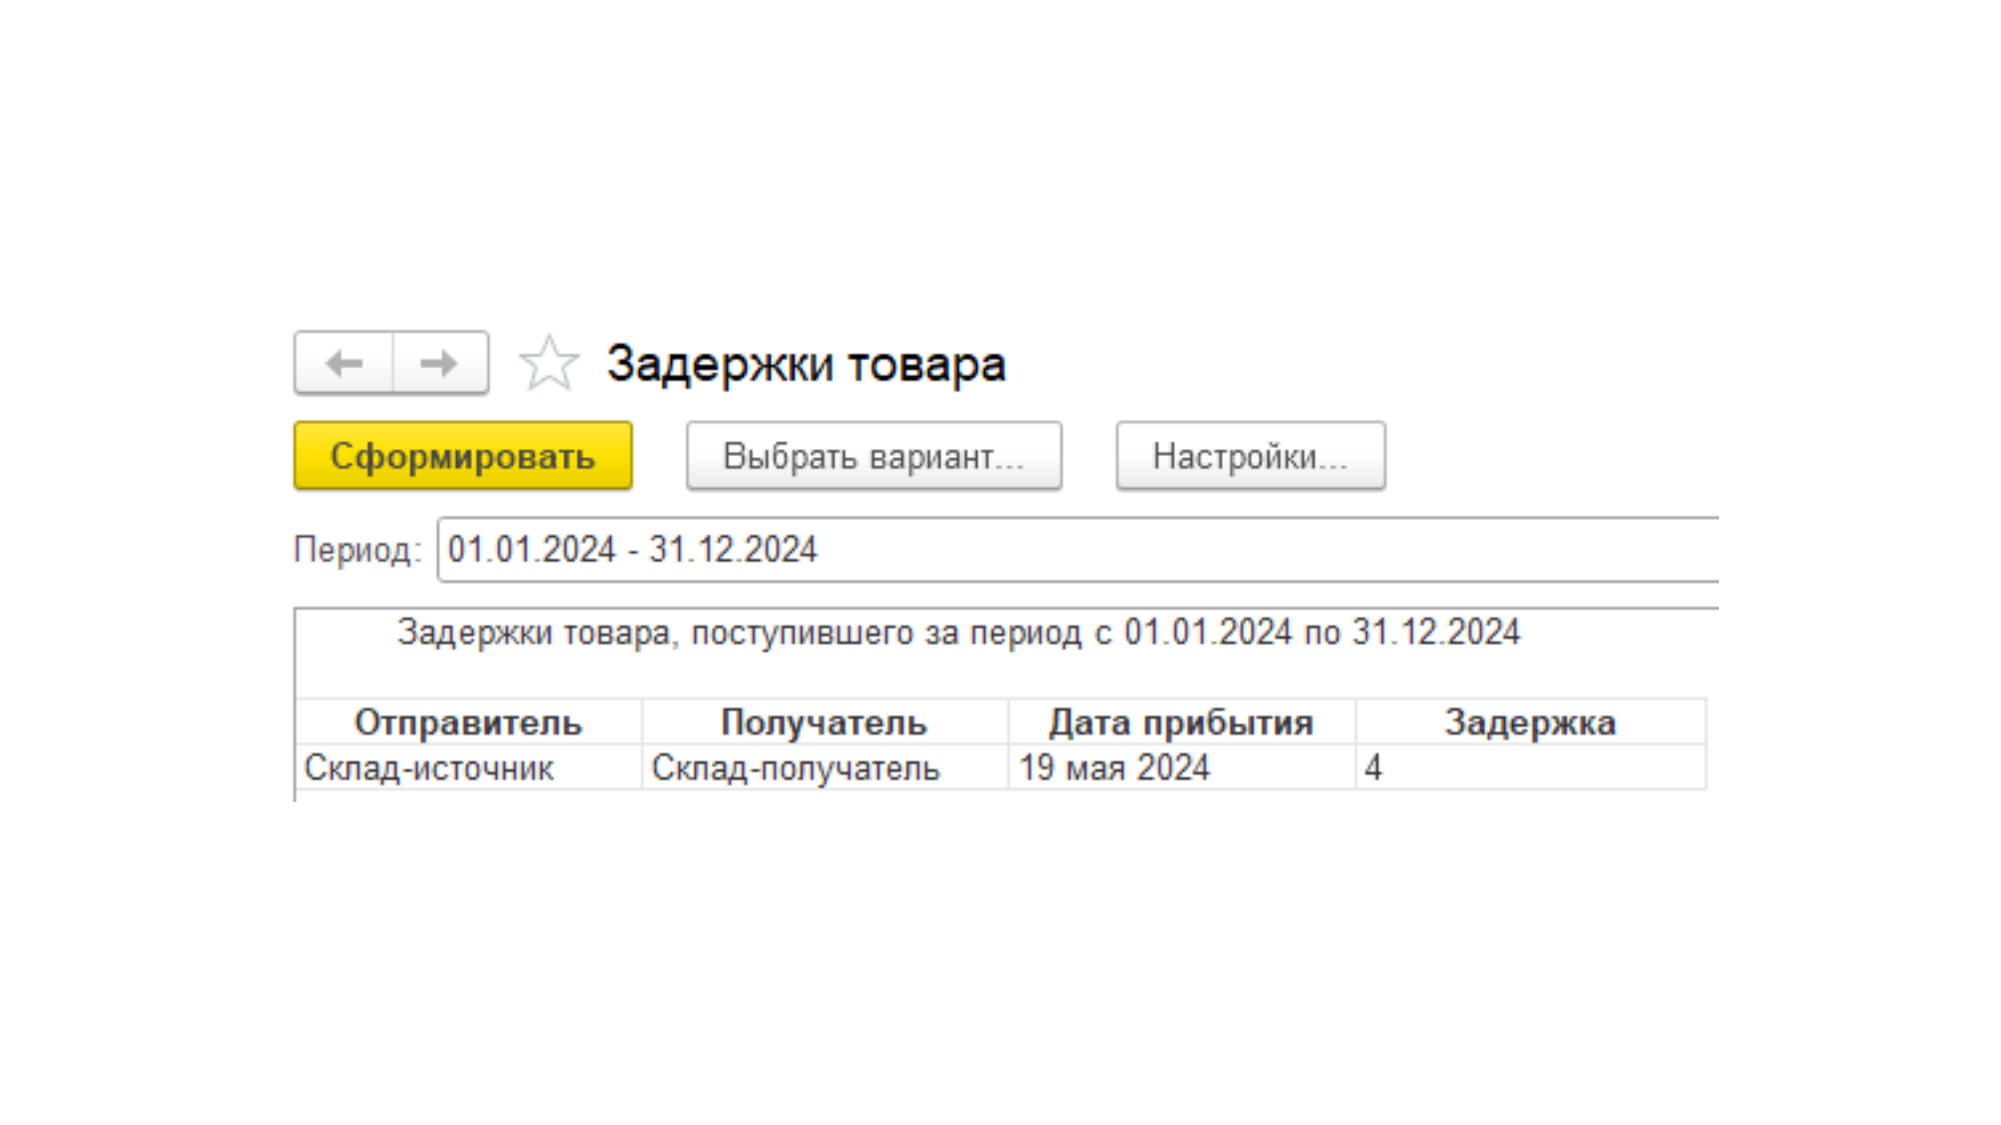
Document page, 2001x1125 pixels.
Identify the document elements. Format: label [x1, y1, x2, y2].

picture [281, 323, 1719, 802]
